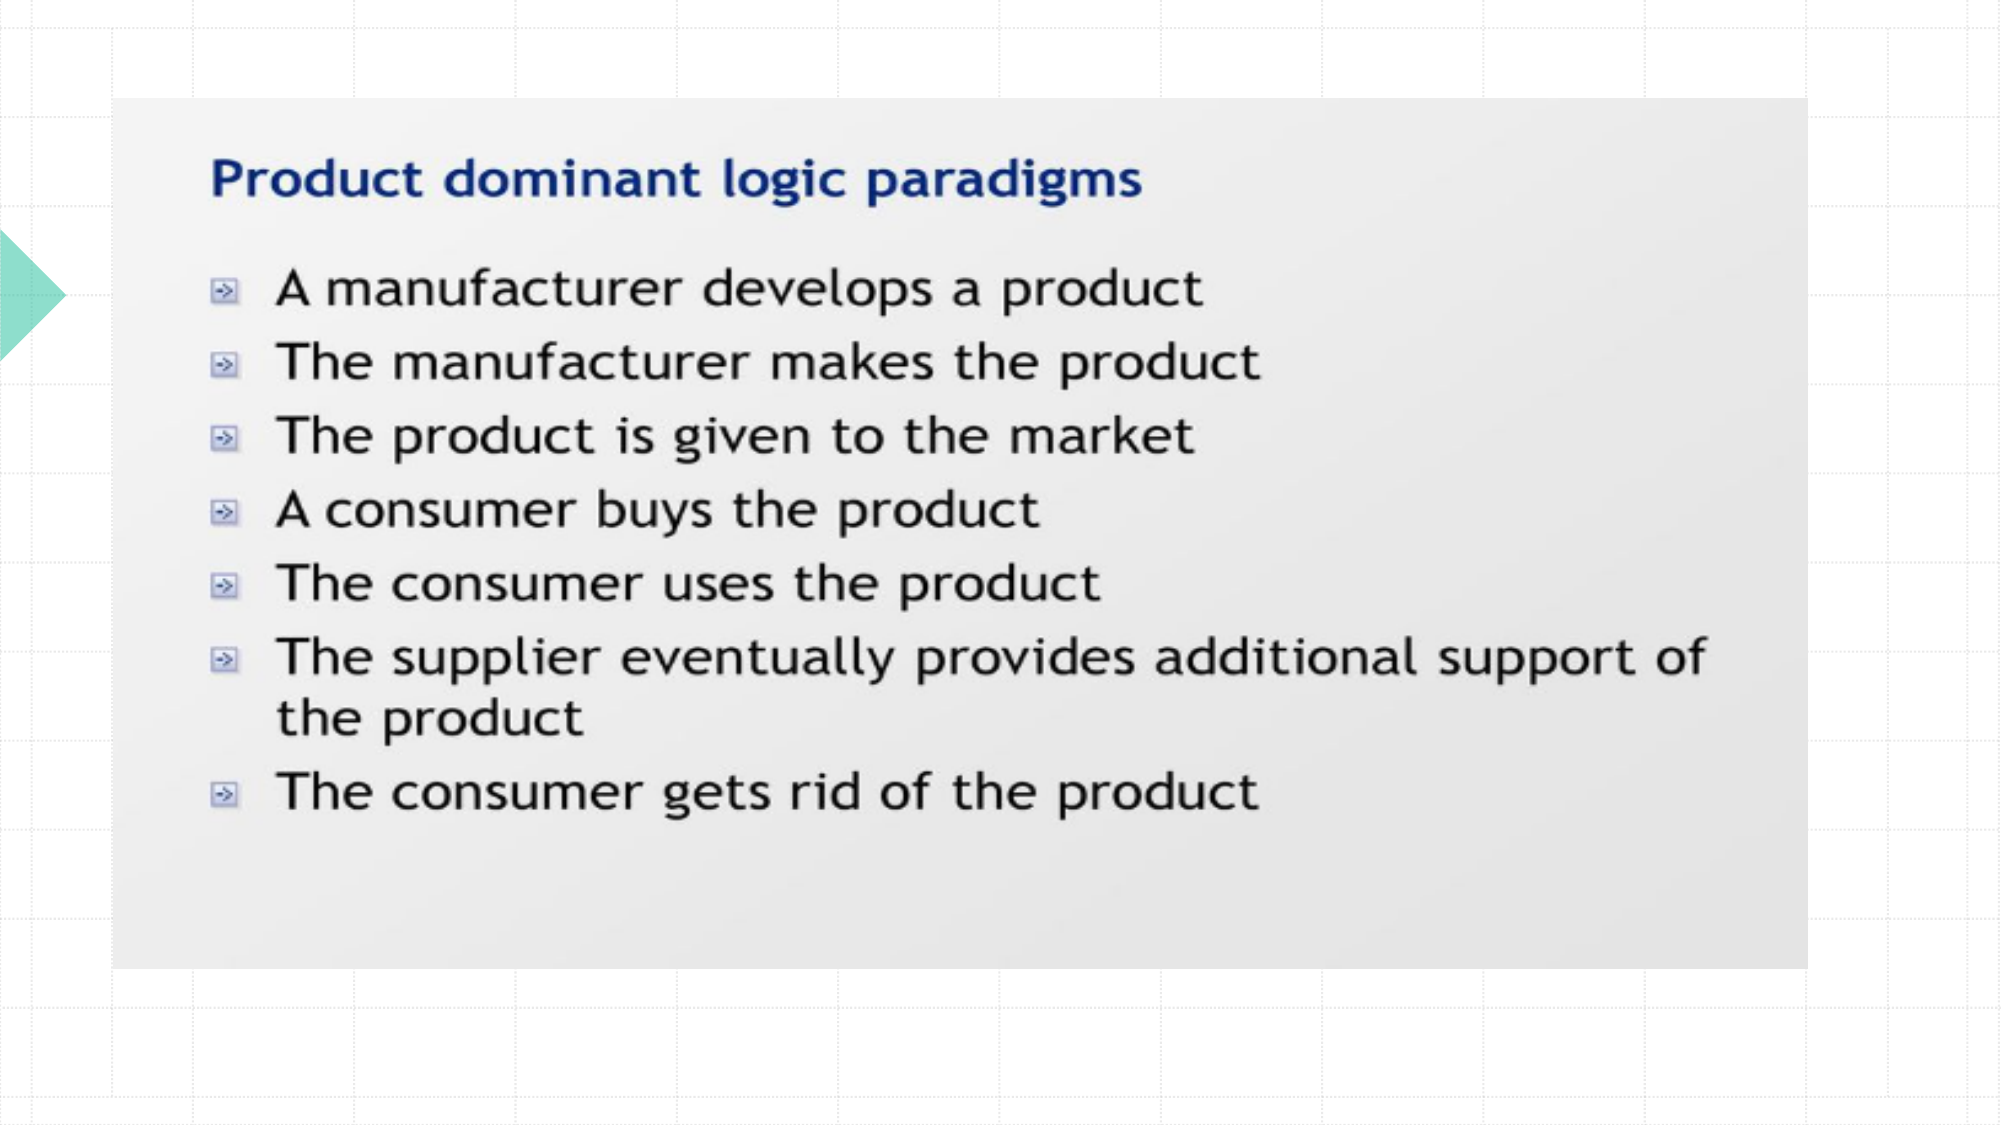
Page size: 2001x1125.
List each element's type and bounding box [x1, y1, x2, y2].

picture [113, 98, 1808, 969]
